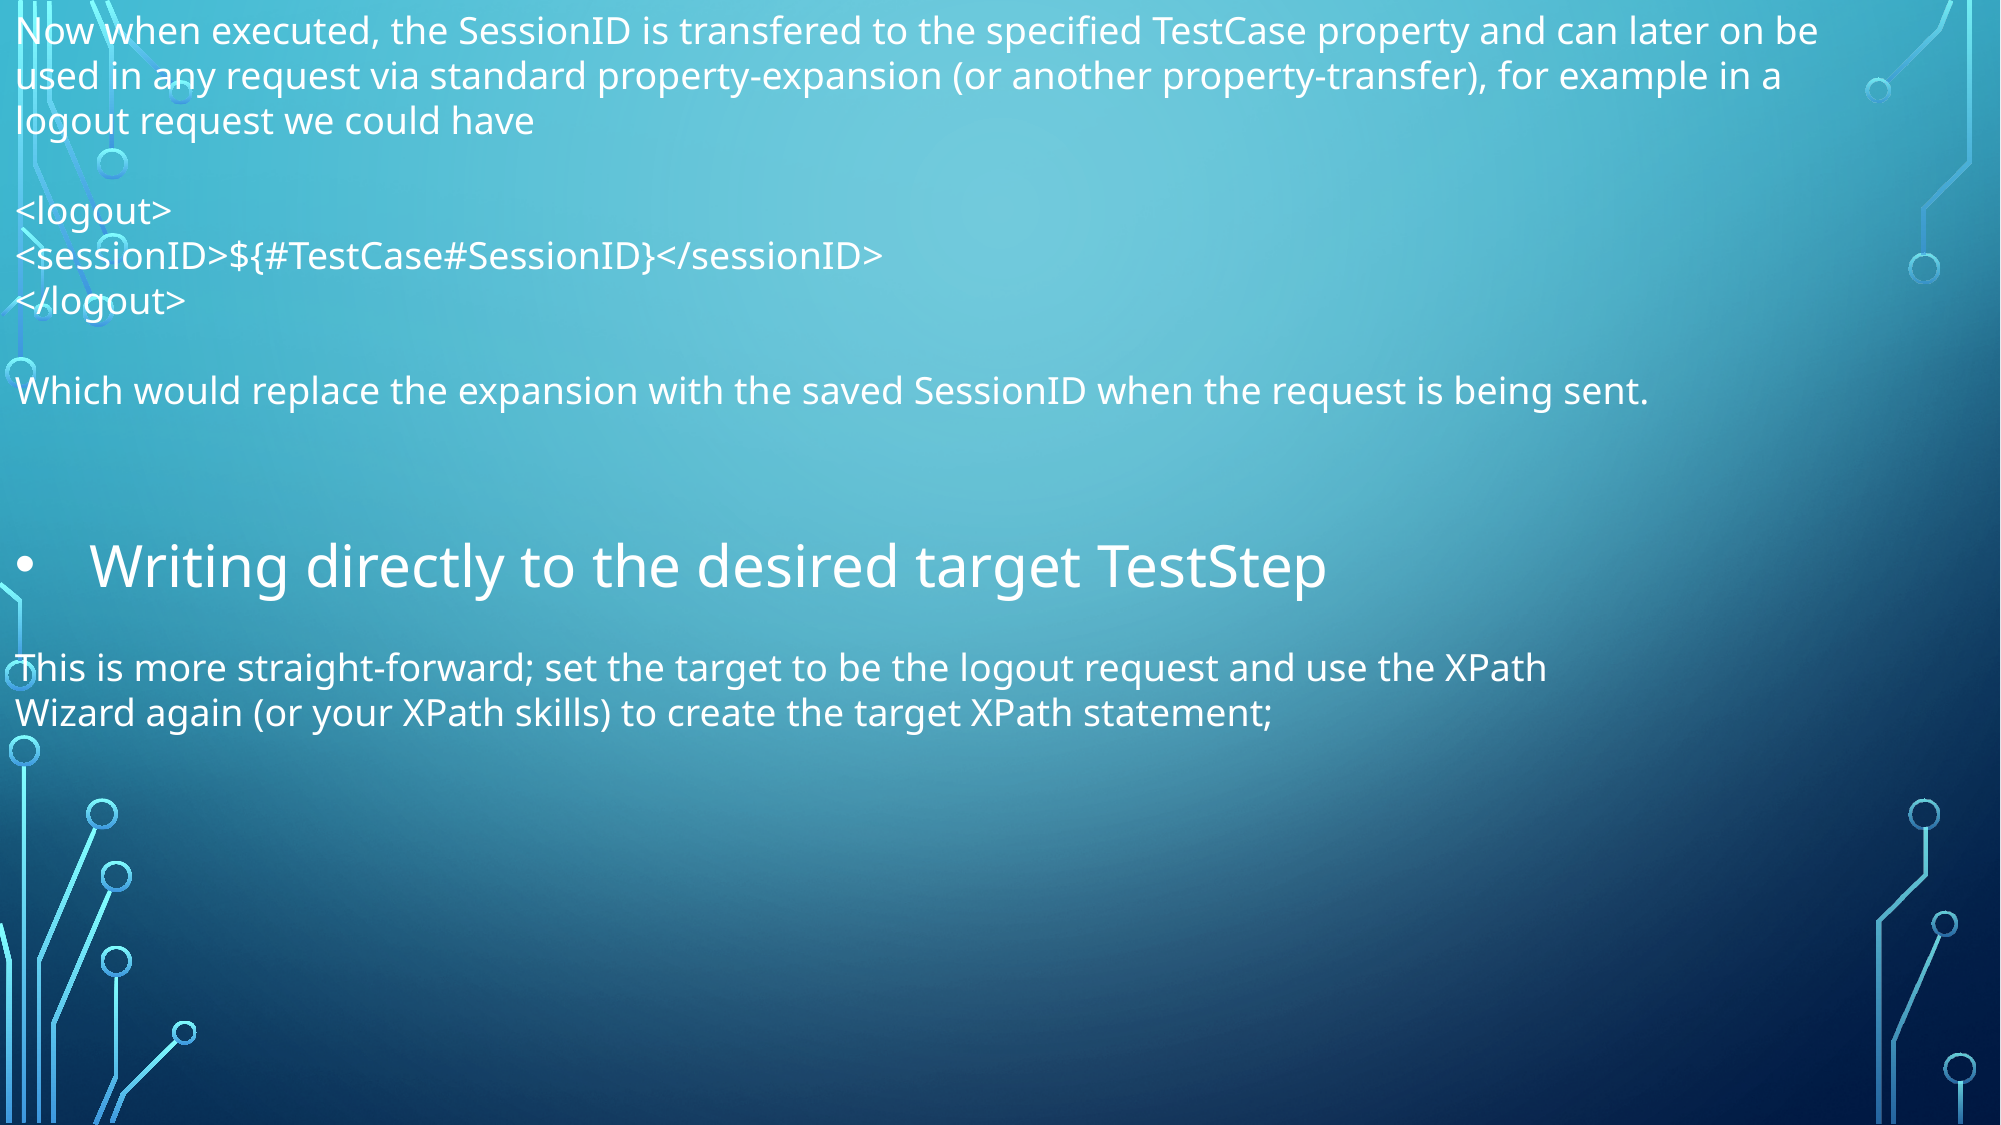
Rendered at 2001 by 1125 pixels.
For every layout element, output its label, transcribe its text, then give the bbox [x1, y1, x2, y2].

text_box Writing directly to the desired target TestStep This is more straight-forward; set the target to be the logout request and use the XPath Wizard again (or your XPath skills) to create the target XPath statement; [0, 521, 1687, 742]
text_box Now when executed, the SessionID is transfered to the specified TestCase property and can later on be used in any request via standard property-expansion (or another property-transfer), for example in a logout request we could have <logout> <sessionID>${#TestCase#SessionID}</sessionID> </logout> Which would replace the expansion with the saved SessionID when the request is being sent. [0, 0, 1866, 420]
